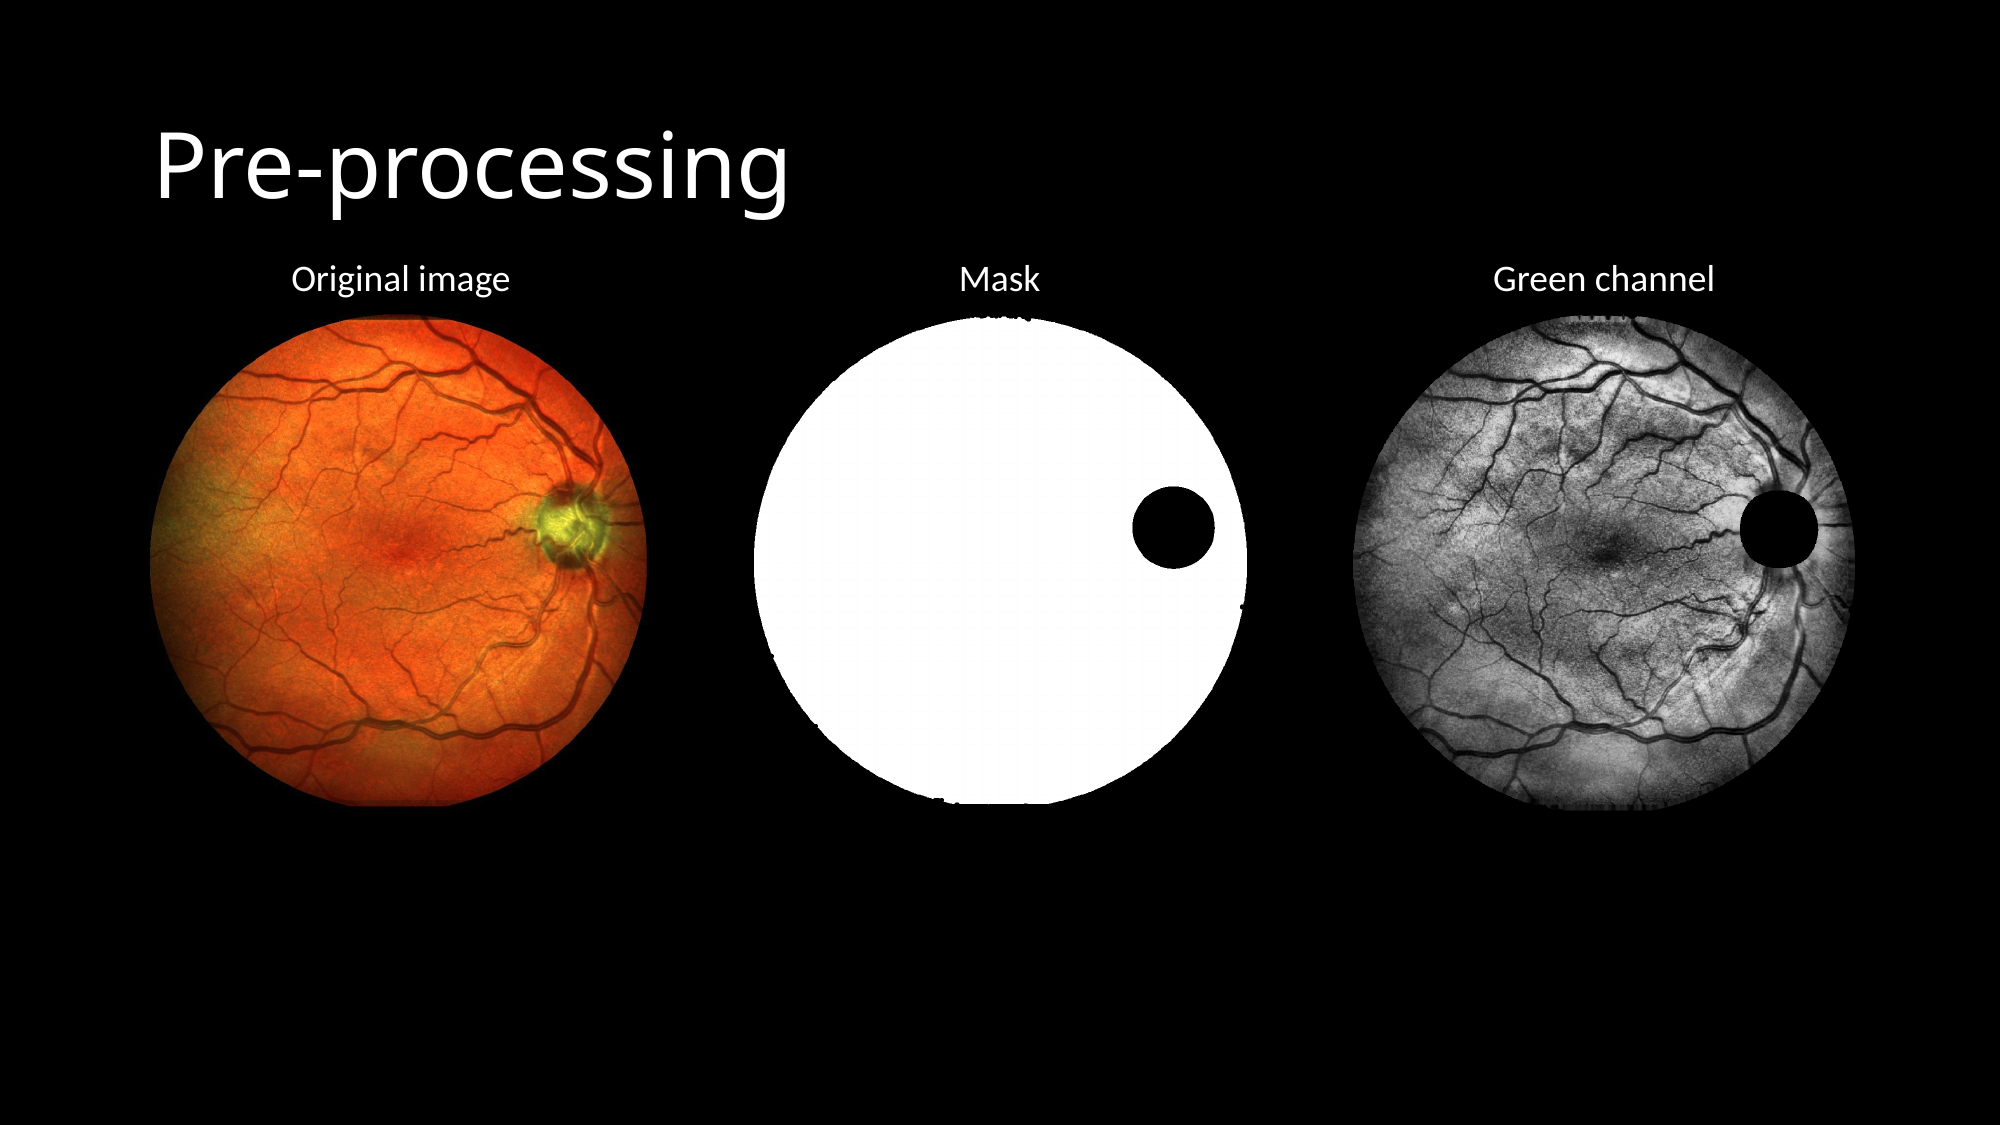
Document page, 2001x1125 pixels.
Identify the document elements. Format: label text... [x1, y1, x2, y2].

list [751, 314, 1249, 811]
picture [1353, 314, 1855, 811]
text_box Green channel [1478, 246, 1731, 307]
text_box Mask [944, 246, 1056, 307]
text_box Original image [276, 246, 526, 307]
picture [149, 314, 647, 811]
title Pre-processing [137, 59, 1863, 278]
